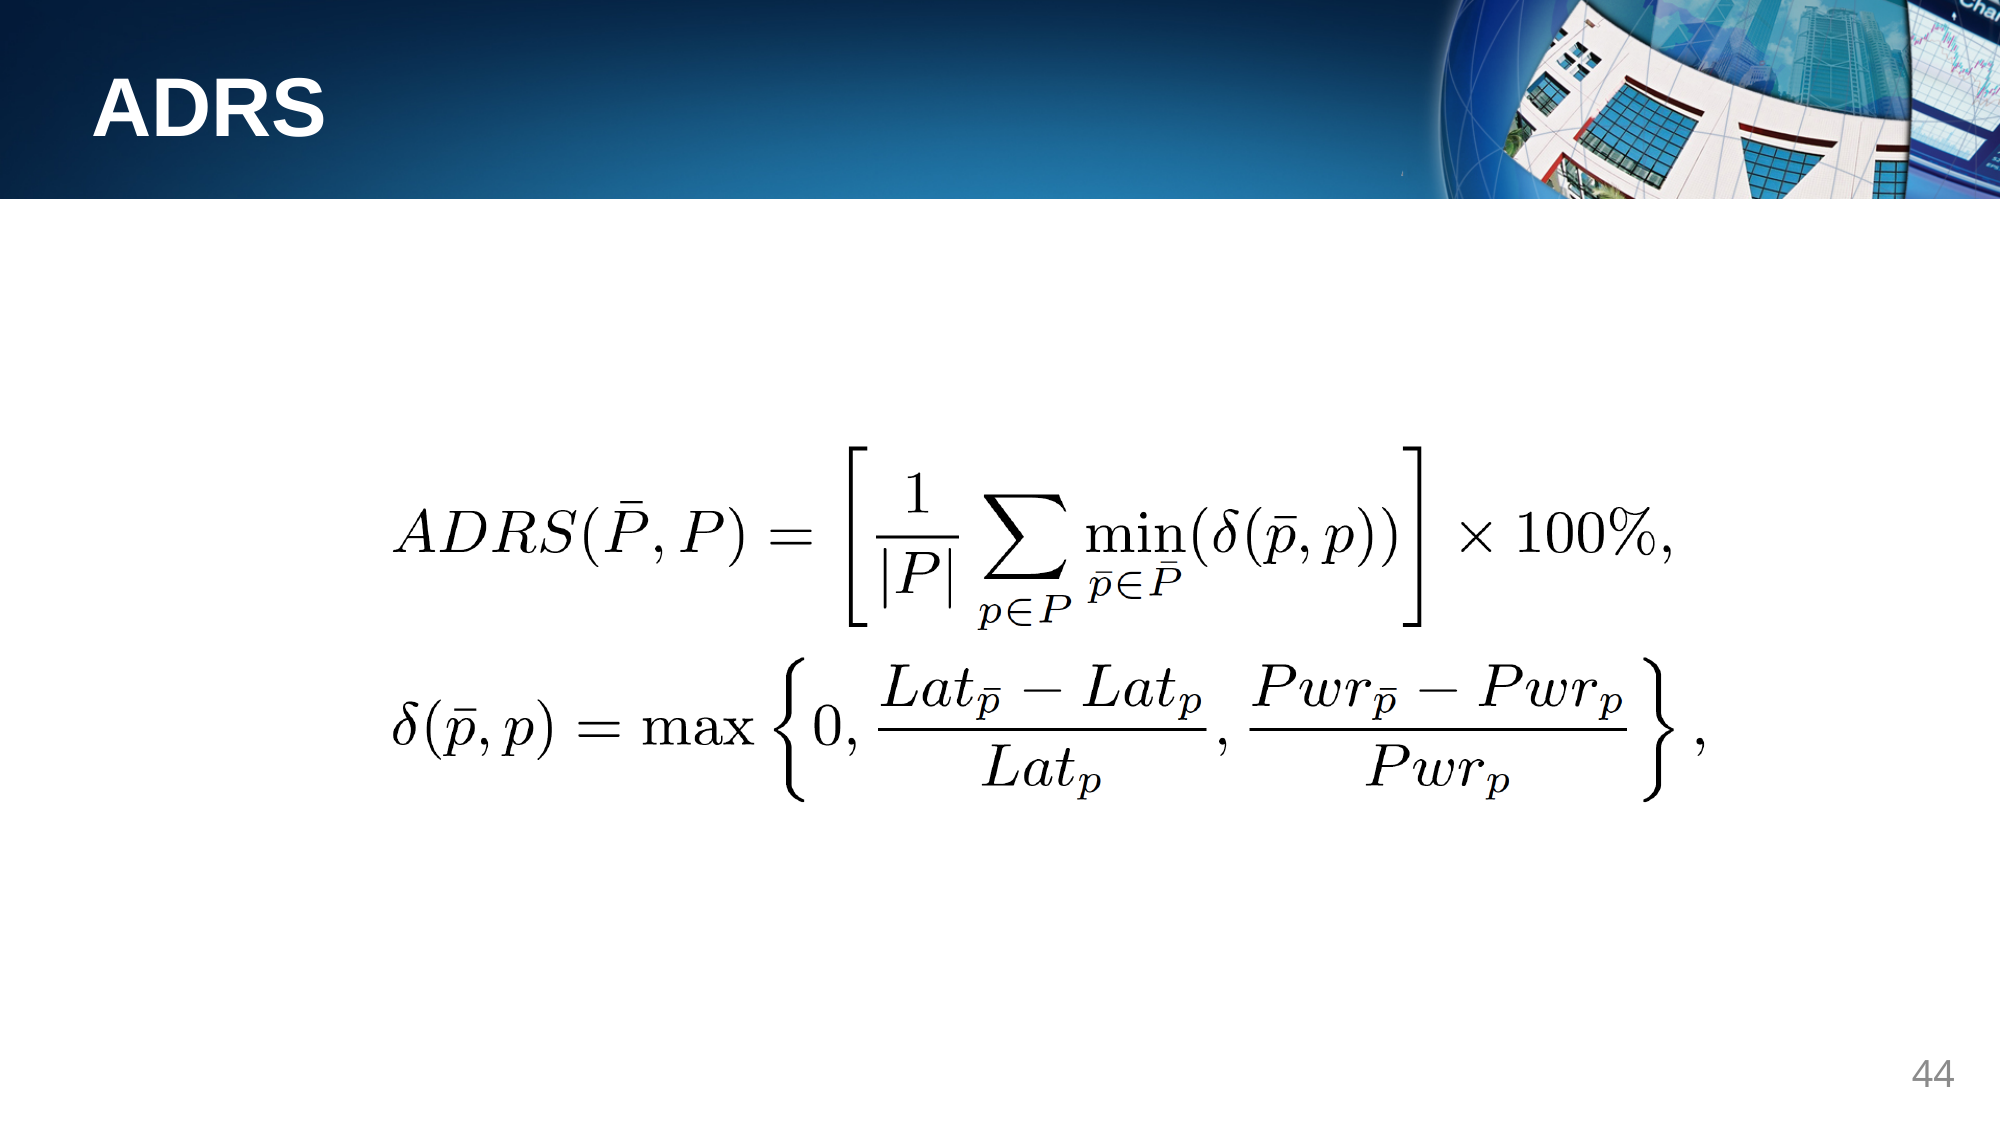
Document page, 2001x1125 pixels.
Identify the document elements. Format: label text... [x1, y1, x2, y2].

picture [377, 432, 1728, 807]
text_box ADRS [76, 15, 1427, 204]
slide_number 43 [1519, 1045, 1970, 1106]
picture [0, 0, 2000, 199]
